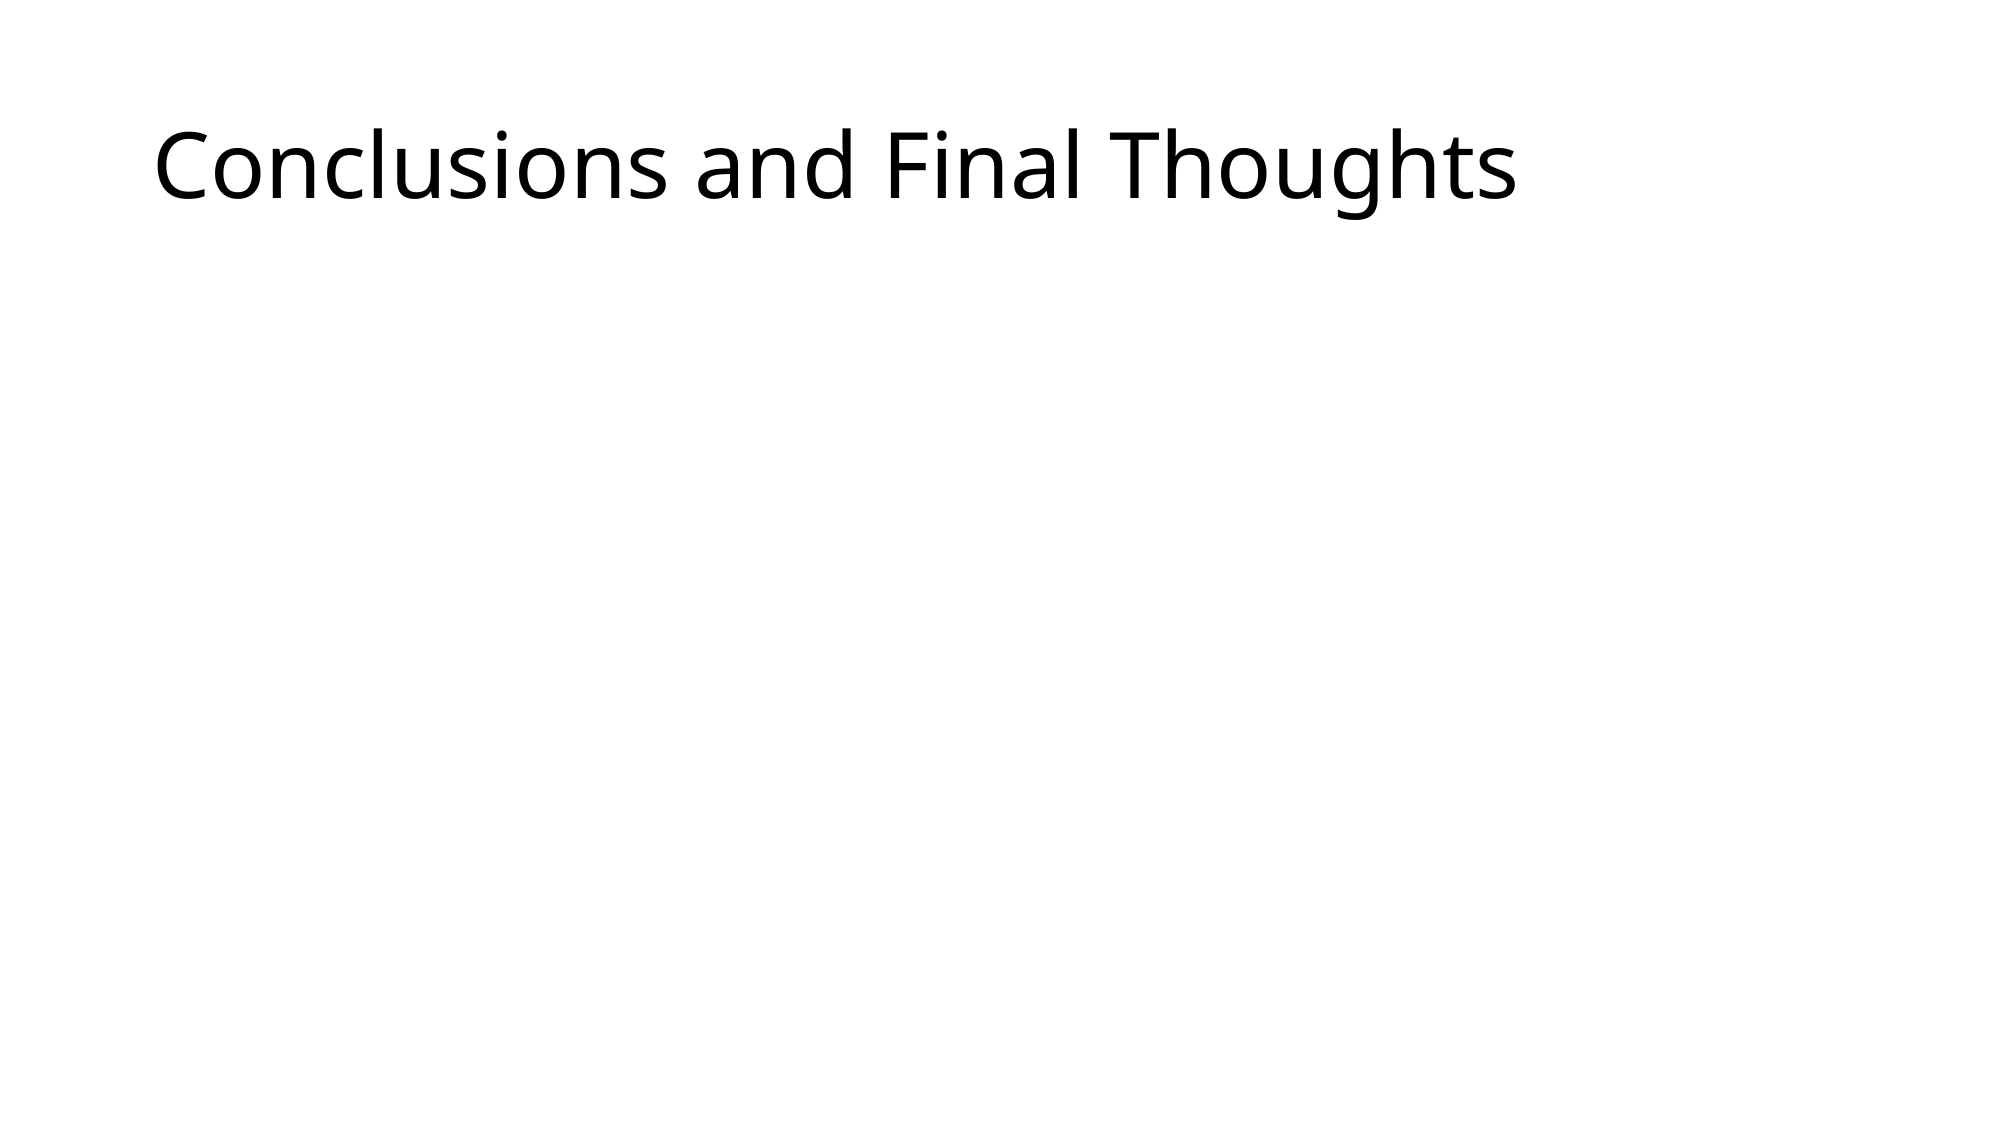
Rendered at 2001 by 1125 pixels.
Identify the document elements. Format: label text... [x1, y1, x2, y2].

title Conclusions and Final Thoughts [137, 59, 1863, 278]
